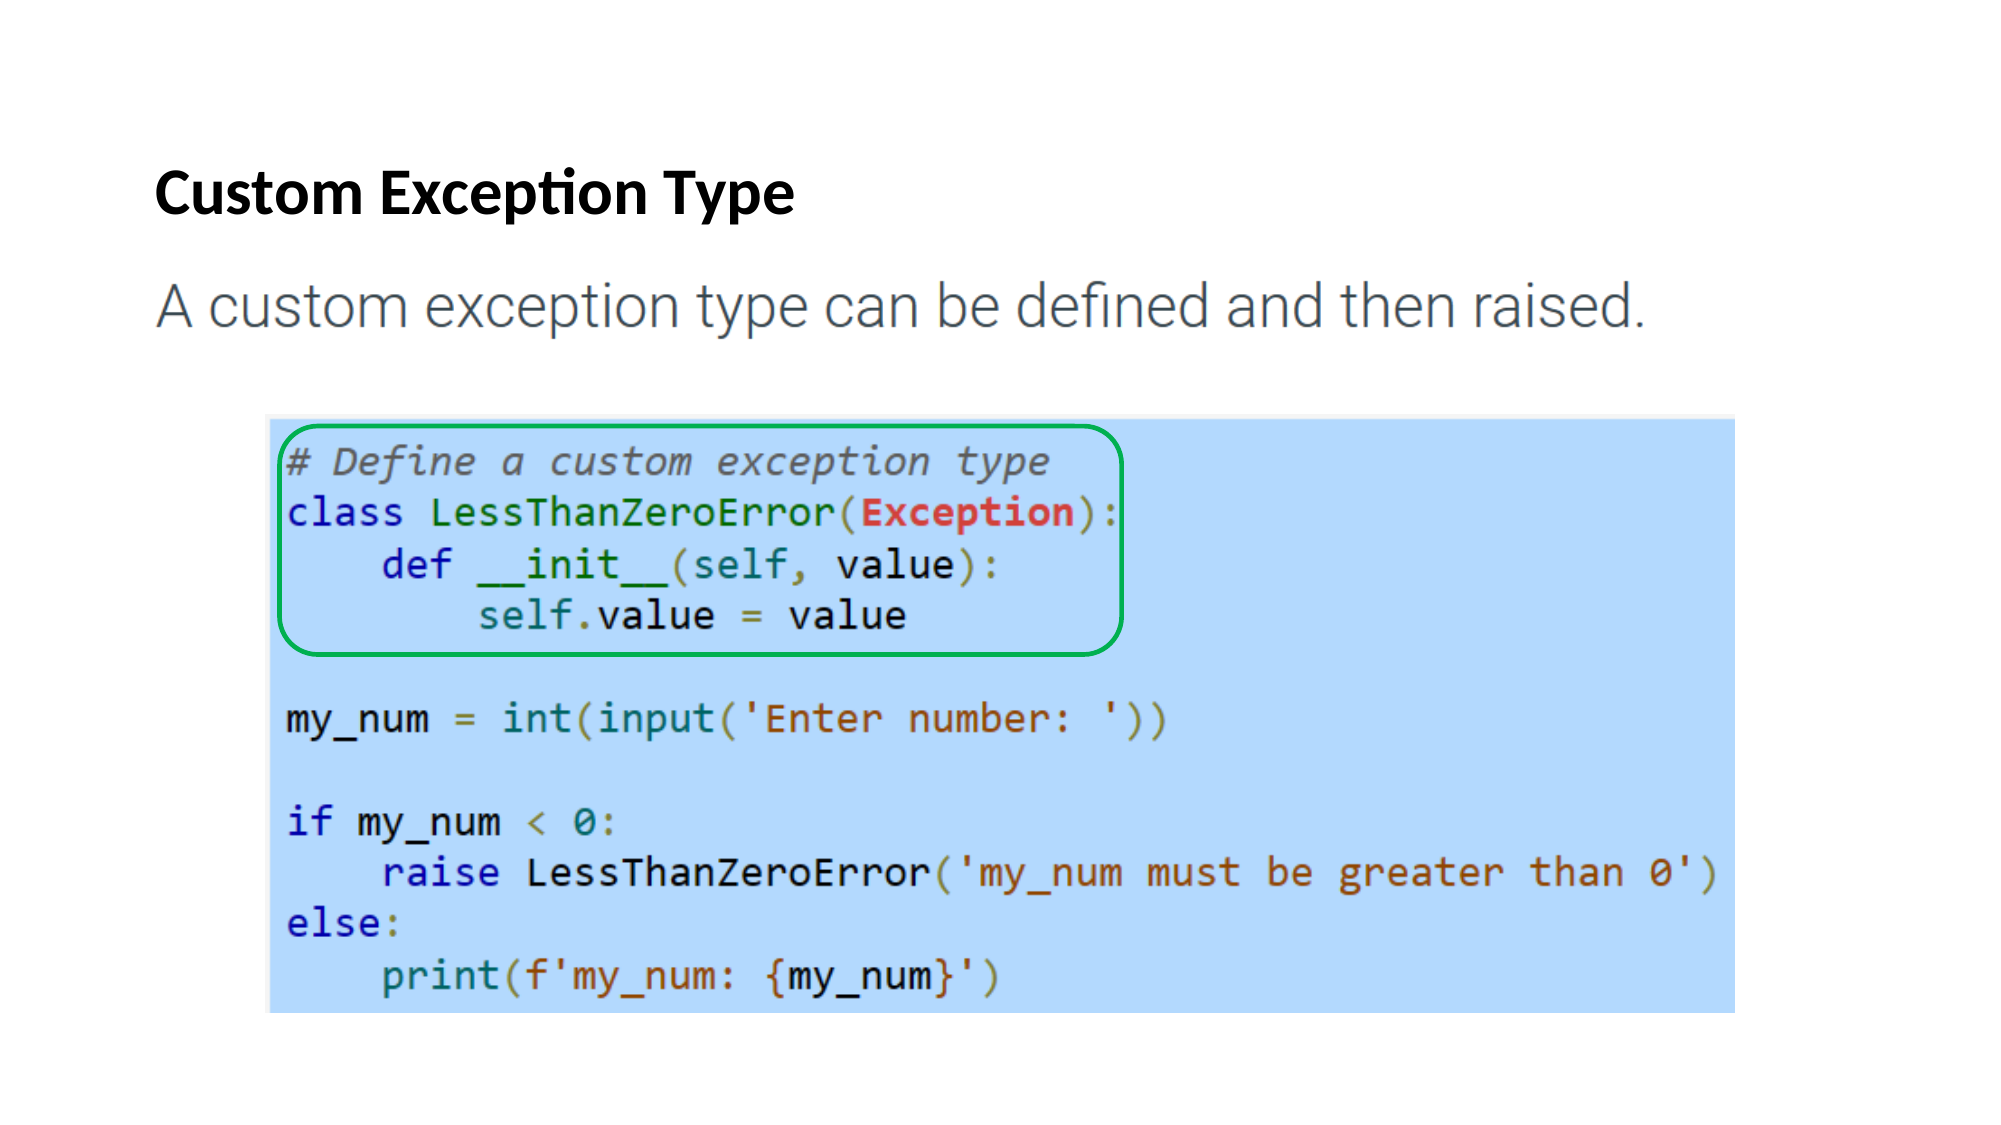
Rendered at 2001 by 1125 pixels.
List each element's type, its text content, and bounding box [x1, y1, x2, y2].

picture [141, 265, 1675, 351]
picture [265, 414, 1735, 1013]
text_box Custom Exception Type [140, 140, 1546, 235]
